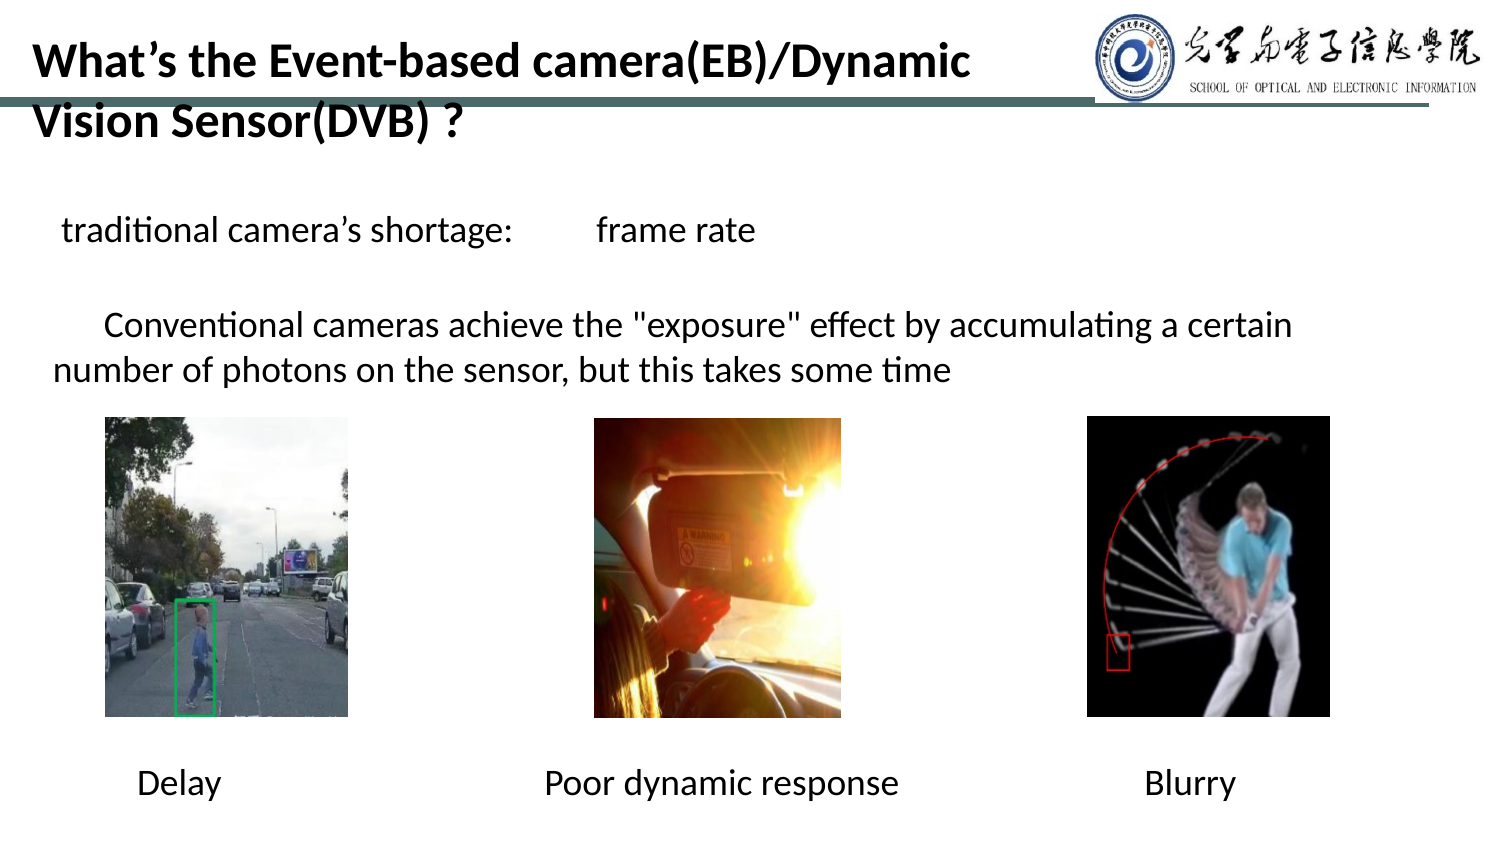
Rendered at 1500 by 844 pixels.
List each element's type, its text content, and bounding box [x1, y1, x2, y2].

text_box Delay causing the detection box to lag behind the pedestrian [122, 750, 331, 844]
picture [1095, 14, 1483, 103]
picture [105, 417, 348, 717]
text_box Blurry high speed sports cue shot not clear [1129, 750, 1289, 844]
text_box What’s the Event-based camera(EB)/Dynamic Vision Sensor(DVB) ? [17, 20, 1095, 102]
picture [1087, 416, 1330, 717]
text_box What’s the Event-based camera(EB)/Dynamic Vision Sensor(DVB) ? [17, 103, 1096, 156]
text_box traditional camera’s shortage: [46, 197, 581, 258]
text_box Conventional cameras achieve the "exposure" effect by accumulating a certain number of photons on the sensor, but this takes some time [38, 292, 1318, 398]
picture [594, 418, 841, 718]
text_box frame rate [581, 197, 818, 258]
text_box Poor dynamic response loss of information when the brightness is very high [529, 750, 991, 844]
